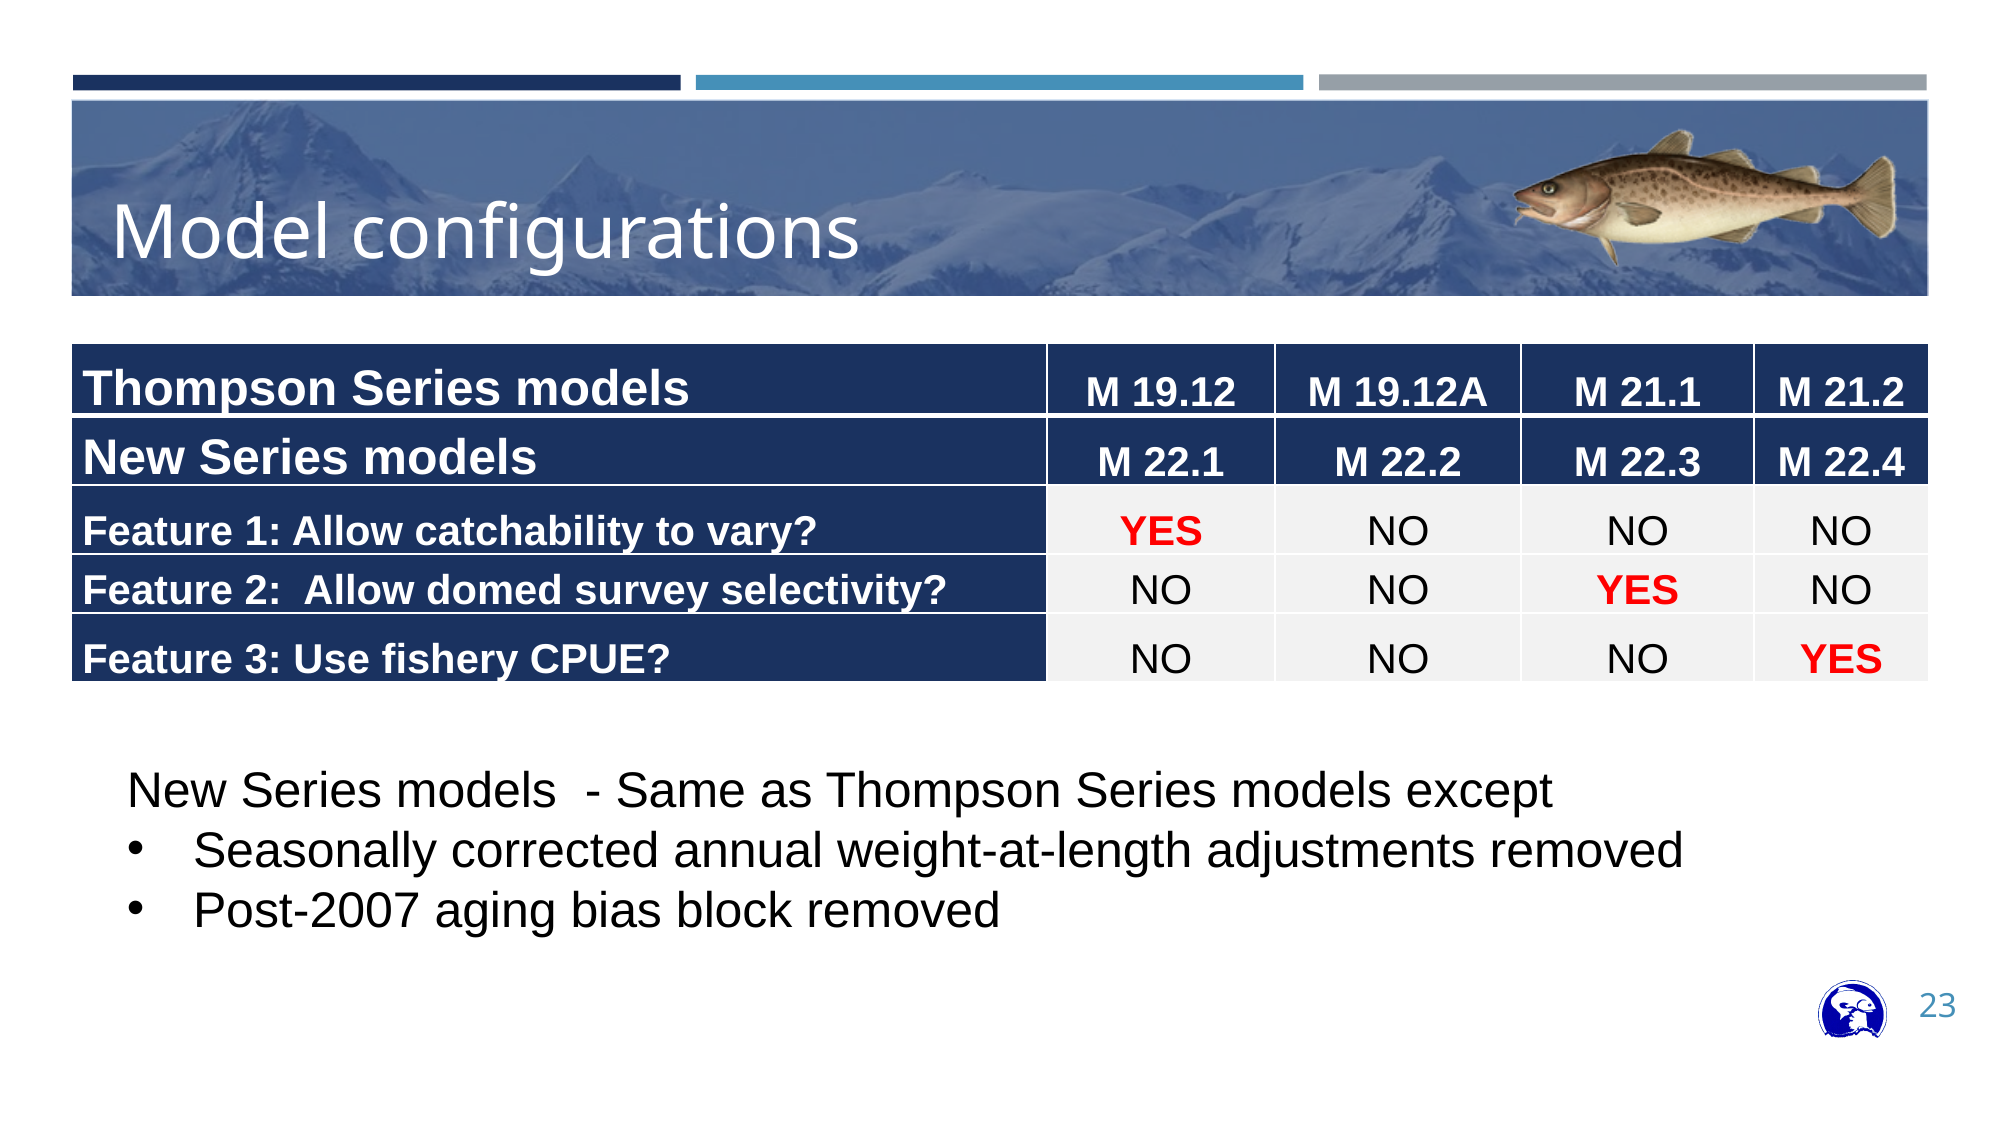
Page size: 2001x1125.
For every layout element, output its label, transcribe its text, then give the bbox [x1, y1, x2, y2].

text_box [71, 99, 1503, 296]
table_header M 19.12 [1048, 344, 1274, 413]
table_header M 21.1 [1522, 344, 1753, 413]
table_cell NO [1276, 614, 1520, 681]
table_cell NO [1522, 614, 1753, 681]
title Model configurations [95, 115, 1503, 282]
text_box [1908, 99, 1929, 296]
table_cell NO [1048, 614, 1274, 681]
table_header Thompson Series models [72, 344, 1046, 413]
table_cell YES [1522, 555, 1753, 612]
table_cell M 22.2 [1276, 418, 1520, 484]
table_cell NO [1522, 486, 1753, 553]
table_cell NO [1755, 486, 1928, 553]
table_cell Feature 1: Allow catchability to vary? [72, 486, 1046, 553]
table_cell M 22.1 [1048, 418, 1274, 484]
table_cell Feature 2: Allow domed survey selectivity? [72, 555, 1046, 612]
table_cell M 22.3 [1522, 418, 1753, 484]
table_cell YES [1755, 614, 1928, 681]
table_cell NO [1276, 486, 1520, 553]
slide_number 23 [1732, 977, 1972, 1037]
table_cell YES [1048, 486, 1274, 553]
table_header M 19.12A [1276, 344, 1520, 413]
table_cell NO [1755, 555, 1928, 612]
table_cell Feature 3: Use fishery CPUE? [72, 614, 1046, 681]
table_header M 21.2 [1755, 344, 1928, 413]
table_cell New Series models [72, 418, 1046, 484]
table_cell NO [1276, 555, 1520, 612]
table_cell NO [1048, 555, 1274, 612]
table_cell M 22.4 [1755, 418, 1928, 484]
picture [1509, 77, 1905, 318]
text_box New Series models - Same as Thompson Series models except Seasonally corrected annual weight-at-length adjustments removed Post-2007 aging bias block removed [103, 749, 1702, 945]
